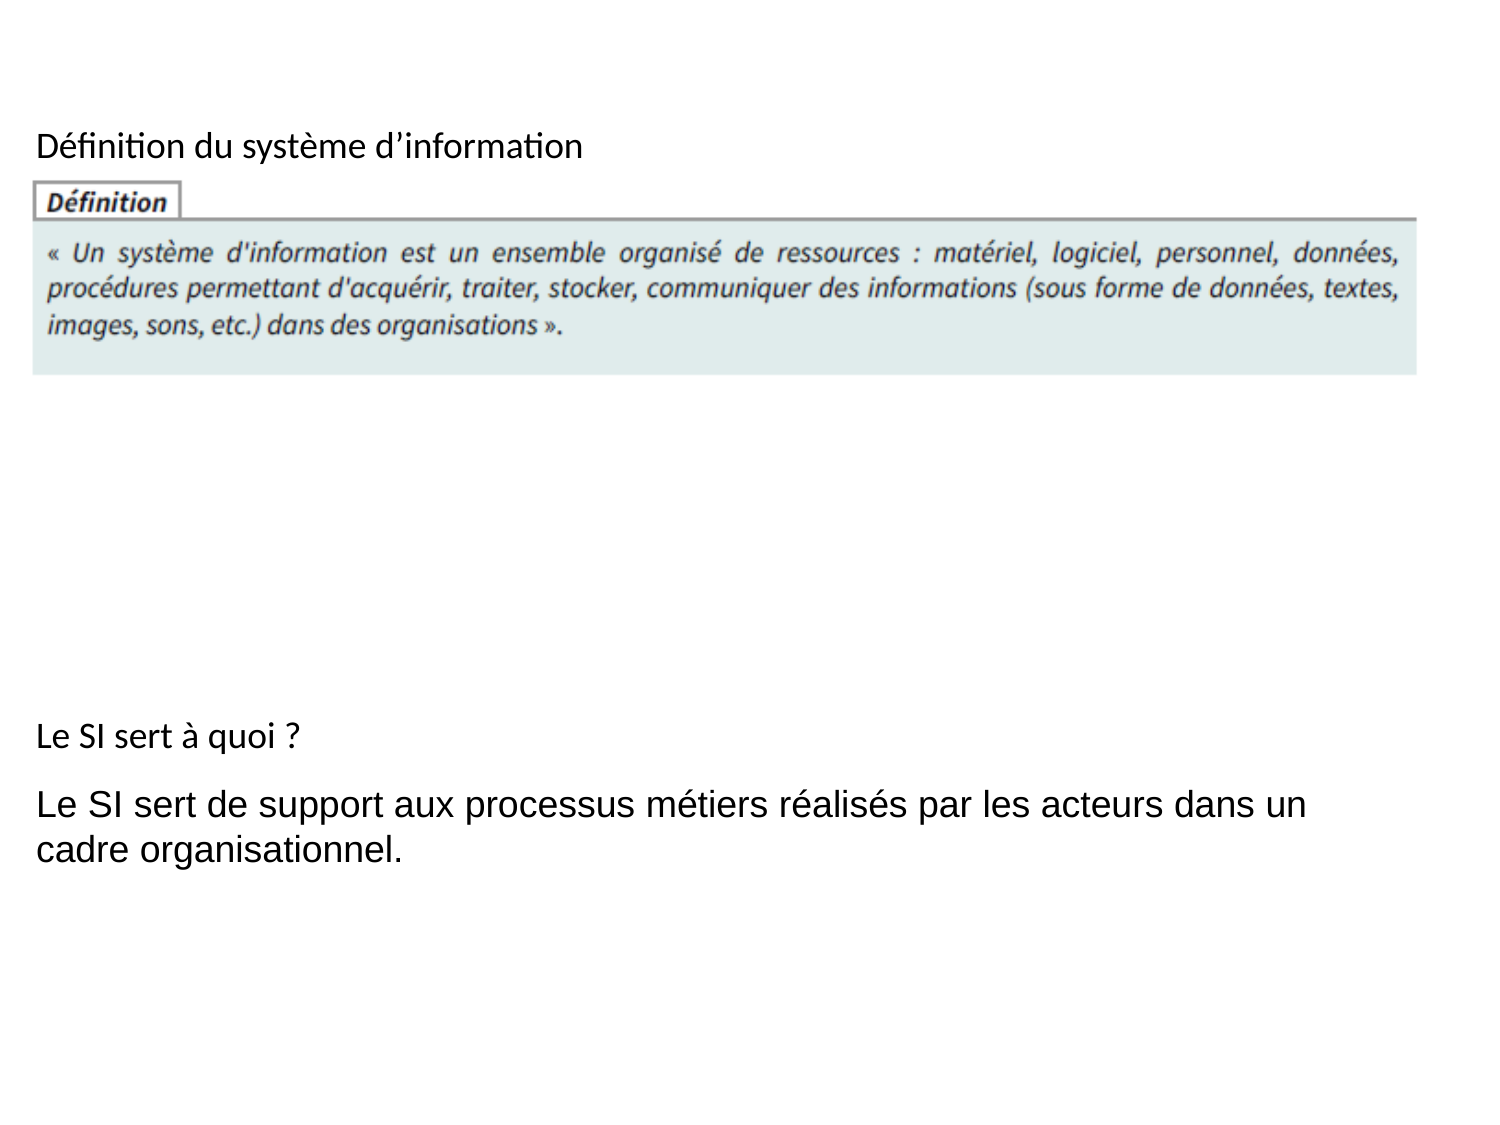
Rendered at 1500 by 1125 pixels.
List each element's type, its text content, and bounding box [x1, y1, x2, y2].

text_box Le SI sert à quoi ? [21, 703, 565, 764]
picture [0, 166, 1441, 392]
text_box Le SI sert de support aux processus métiers réalisés par les acteurs dans un cadre organisationnel. [21, 772, 1386, 878]
text_box Définition du système d’information [21, 114, 719, 165]
